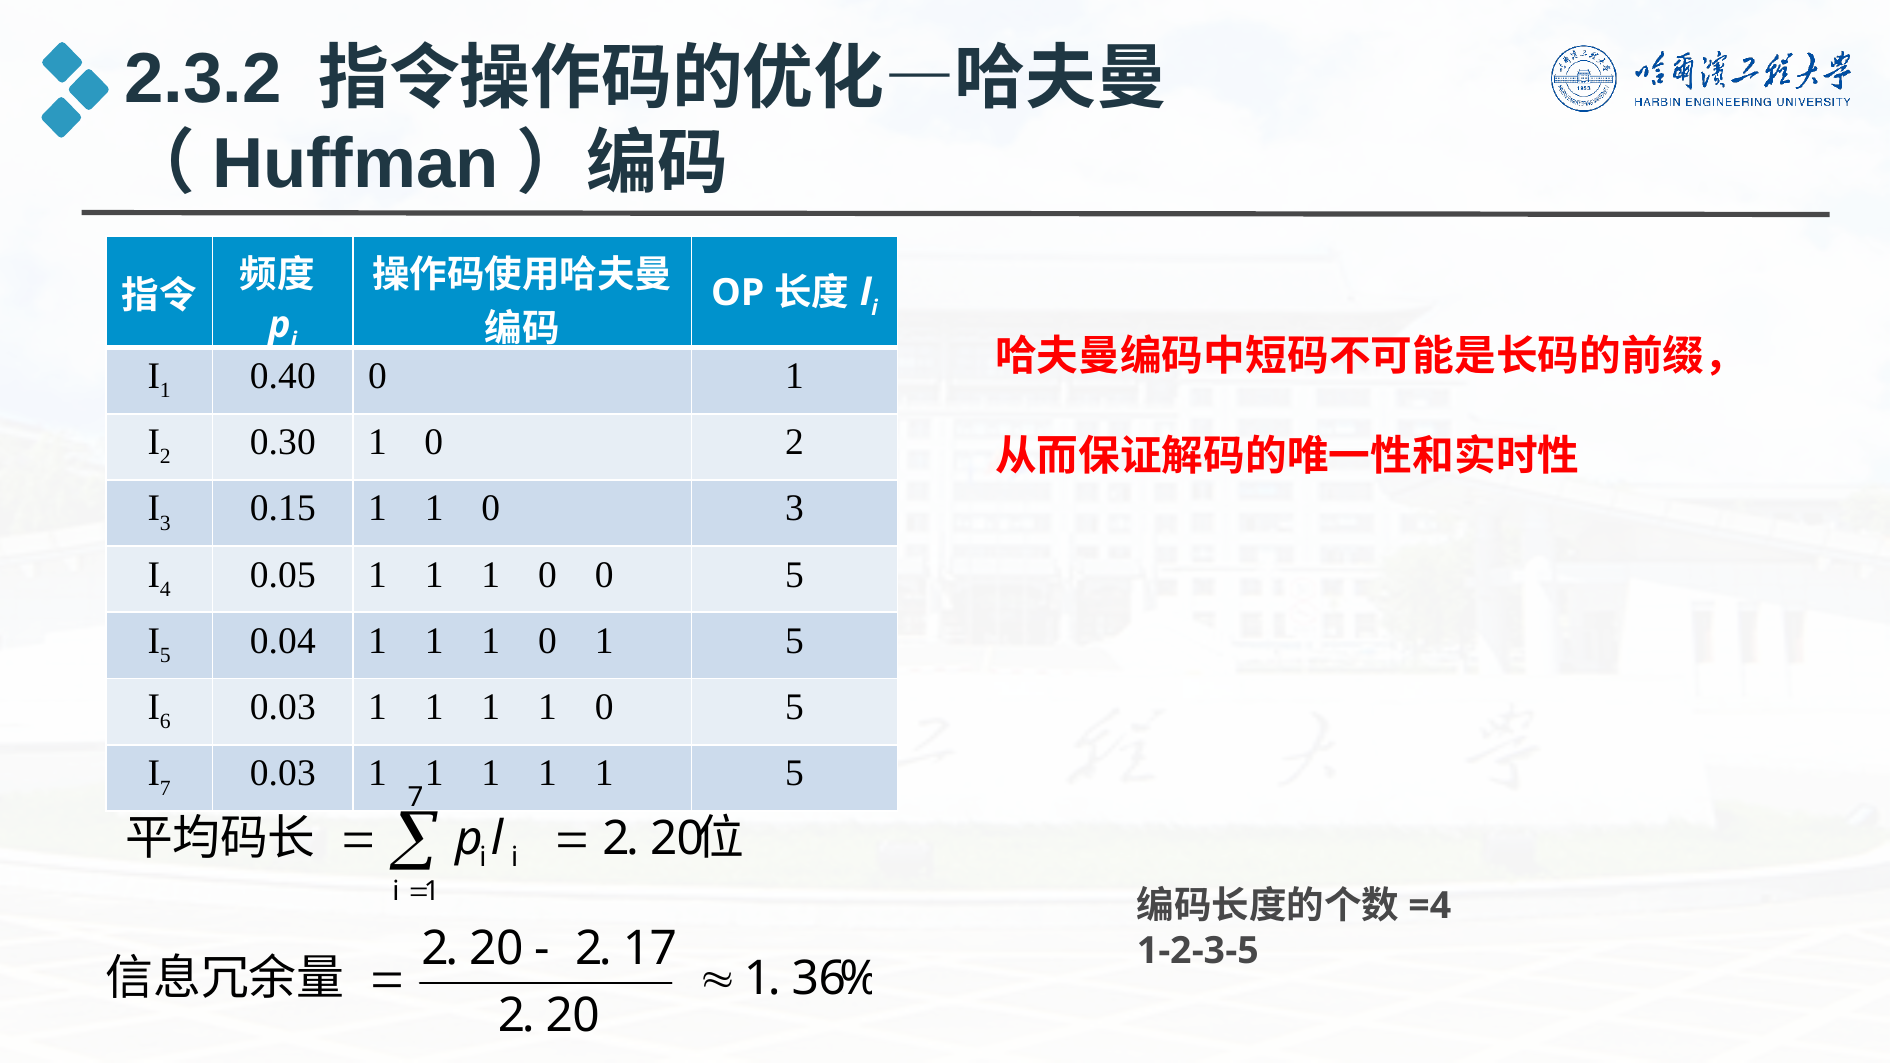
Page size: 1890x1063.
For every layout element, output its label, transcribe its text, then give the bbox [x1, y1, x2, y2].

table_cell 0.15 [213, 481, 352, 545]
table_cell 5 [692, 547, 897, 611]
table_cell 1 1 1 1 0 [354, 679, 691, 744]
table_header OP长度li [692, 237, 897, 345]
table_cell I1 [107, 350, 212, 413]
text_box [99, 914, 872, 1043]
table_cell 0.05 [213, 547, 352, 611]
table_cell I7 [107, 746, 212, 810]
table_cell I4 [107, 547, 212, 611]
table_cell 1 [692, 350, 897, 413]
table_cell I3 [107, 481, 212, 545]
table_cell 0 [354, 415, 691, 479]
text_box [68, 69, 109, 110]
table_cell 1 1 1 0 1 [354, 613, 691, 678]
table_cell 0.03 [213, 746, 352, 769]
table_header 频度pi [213, 237, 352, 345]
table_cell 3 [692, 481, 897, 545]
table_header 操作码使用哈夫曼编码 [354, 237, 691, 345]
table_cell I2 [107, 415, 212, 479]
table_cell 0.03 [213, 679, 352, 744]
table_cell I6 [107, 679, 212, 744]
text_box [41, 97, 82, 138]
table_cell 5 [692, 746, 897, 810]
table_cell 1 1 0 [354, 481, 691, 545]
table_cell 5 [692, 613, 897, 678]
table_cell I5 [107, 613, 212, 678]
table_cell 0.40 [213, 350, 352, 413]
text_box 哈夫曼编码中短码不可能是长码的前缀，从而保证解码的唯一性和实时性 [980, 271, 1790, 487]
table_cell 2 [692, 415, 897, 479]
text_box 2.3.2 指令操作码的优化—哈夫曼（Huffman）编码 [109, 24, 1583, 209]
table_cell 1 1 1 0 0 [354, 547, 691, 611]
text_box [118, 770, 754, 911]
table_cell 1 1 1 1 1 [354, 746, 691, 769]
text_box [42, 42, 83, 83]
text_box 编码长度的个数=4 1-2-3-5 [1122, 874, 1588, 979]
table_cell 0.30 [213, 415, 352, 479]
table_cell 0 [354, 350, 691, 413]
table_header 指令 [107, 237, 212, 345]
table_cell 5 [692, 679, 897, 744]
picture [1583, 28, 1865, 128]
table_cell 0.04 [213, 613, 352, 678]
